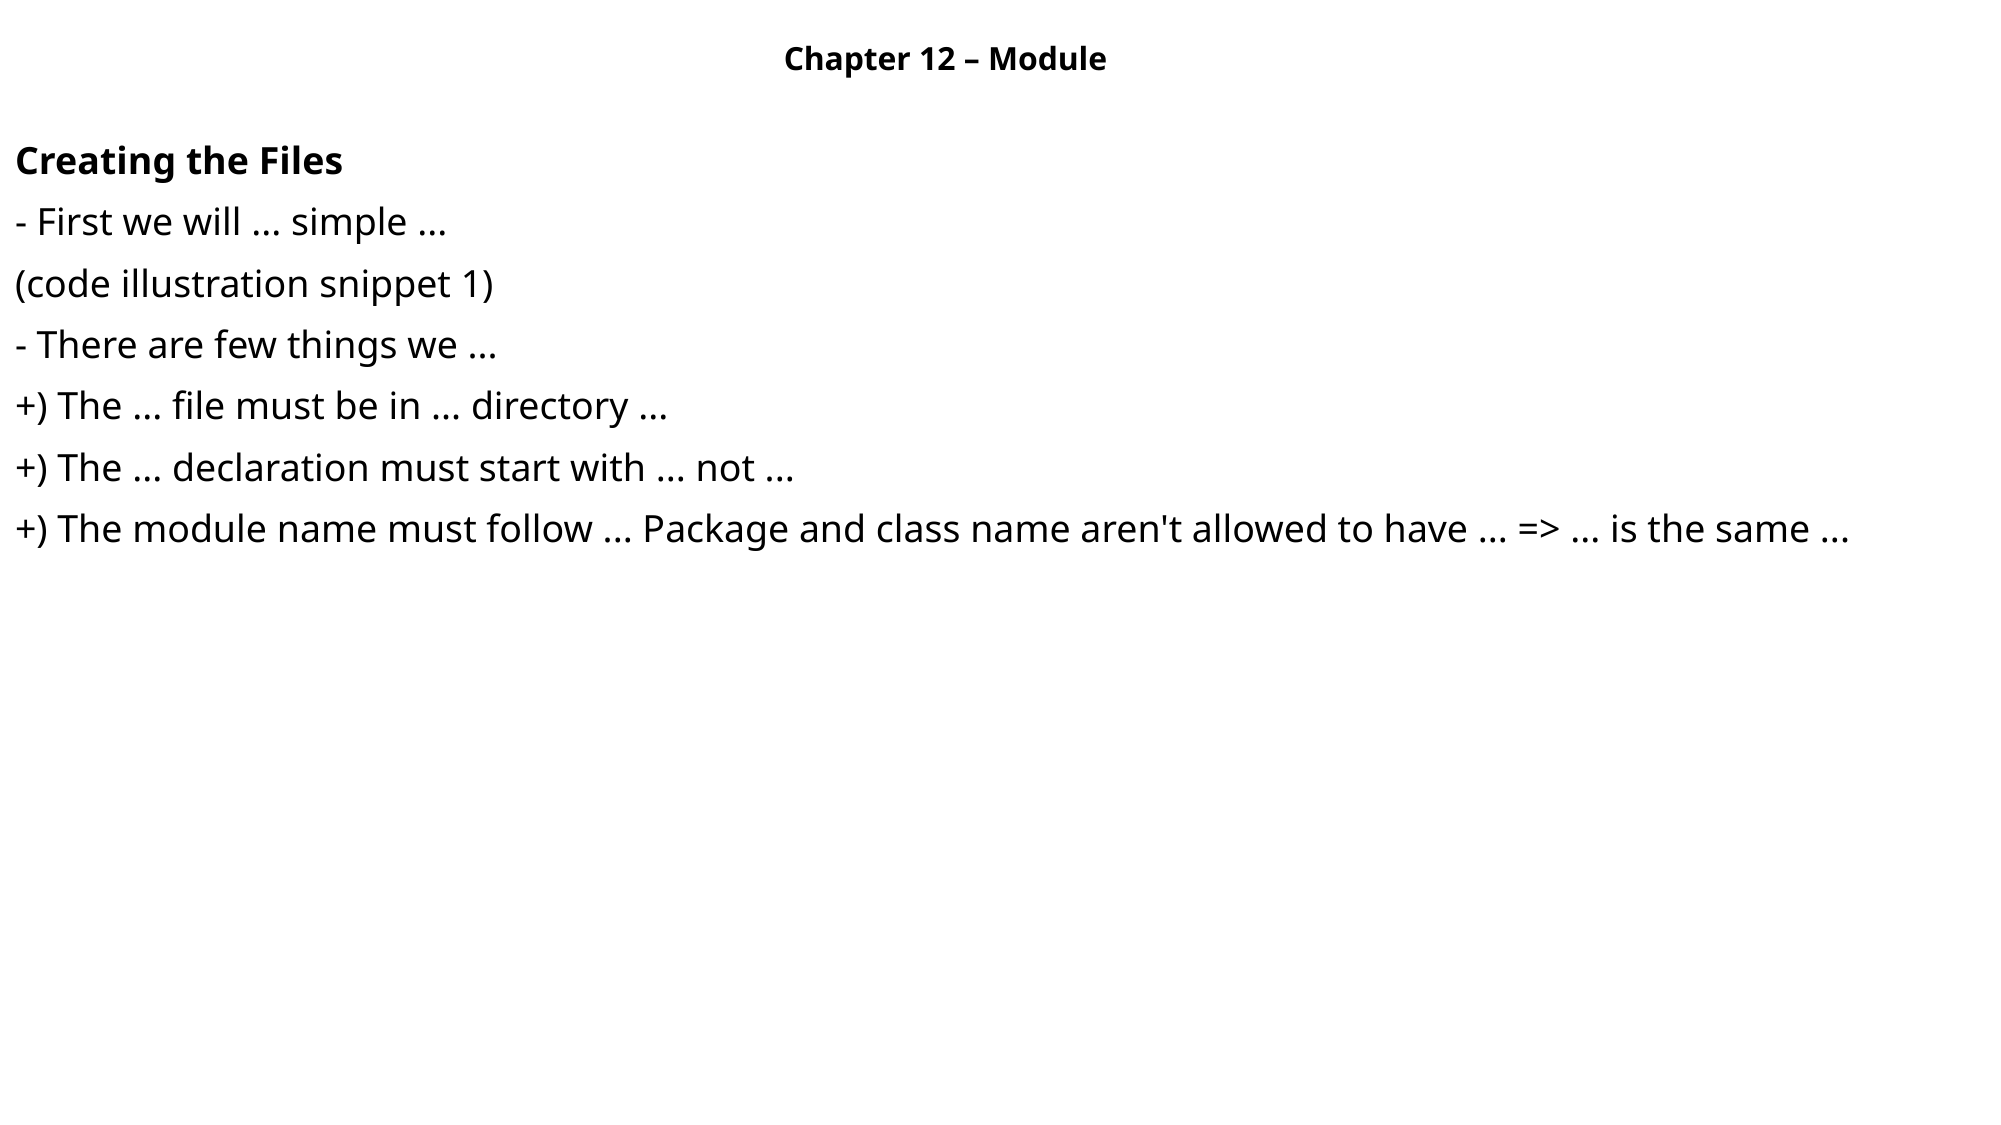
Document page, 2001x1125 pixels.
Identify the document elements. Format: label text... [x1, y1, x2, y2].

subtitle Chapter 12 – Module [24, 35, 1866, 86]
text_box Creating the Files - First we will ... simple ... (code illustration snippet 1) - There are few things we ... +) The ... file must be in ... directory ... +) The ... declaration must start with ... not ... +) The module name must follow ... Package and class name aren't allowed to have ... => ... is the same ... [0, 134, 2000, 1125]
